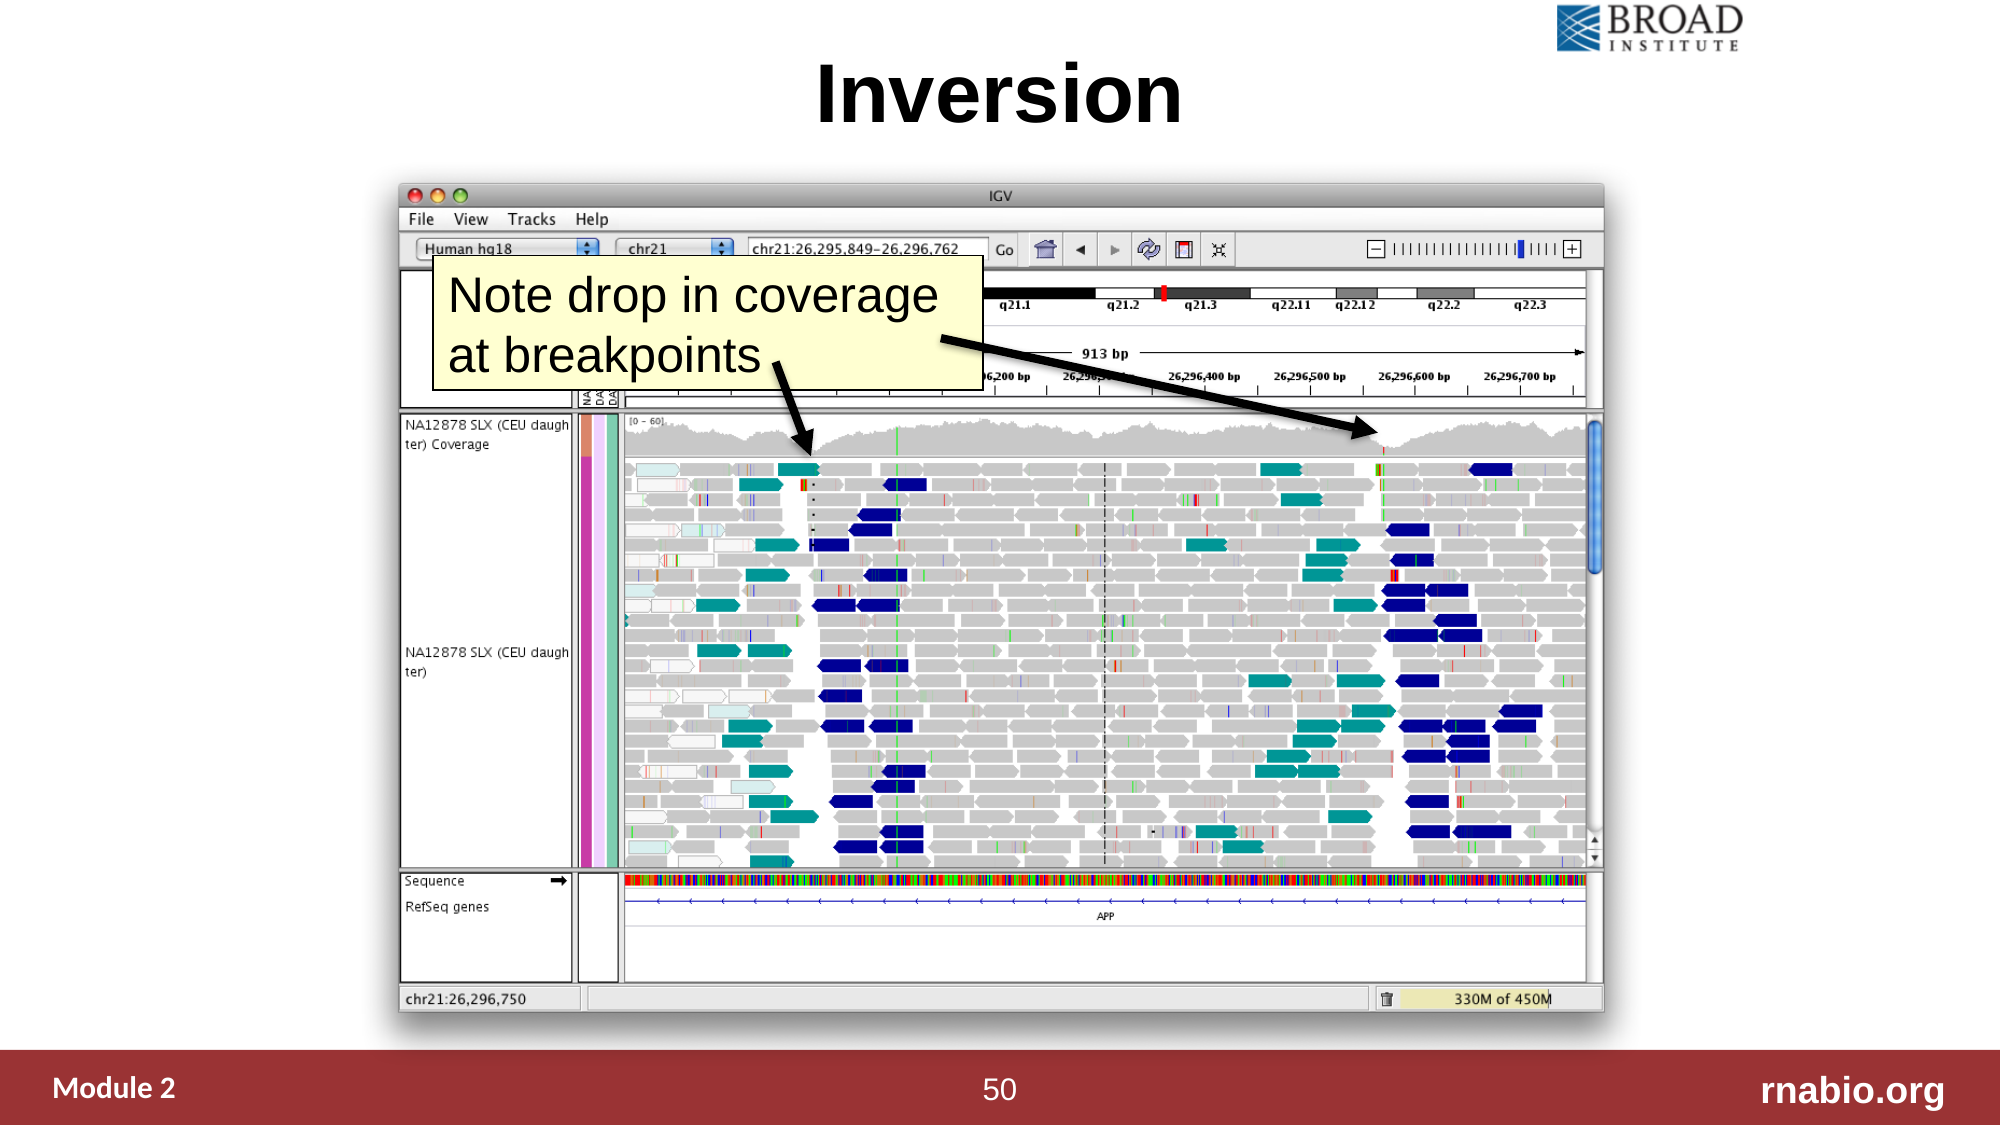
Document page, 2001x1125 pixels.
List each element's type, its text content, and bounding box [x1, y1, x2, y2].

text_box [940, 337, 1379, 433]
title Inversion [275, 0, 1725, 183]
picture [1554, 0, 1747, 58]
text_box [775, 361, 812, 457]
picture [355, 157, 1647, 1071]
